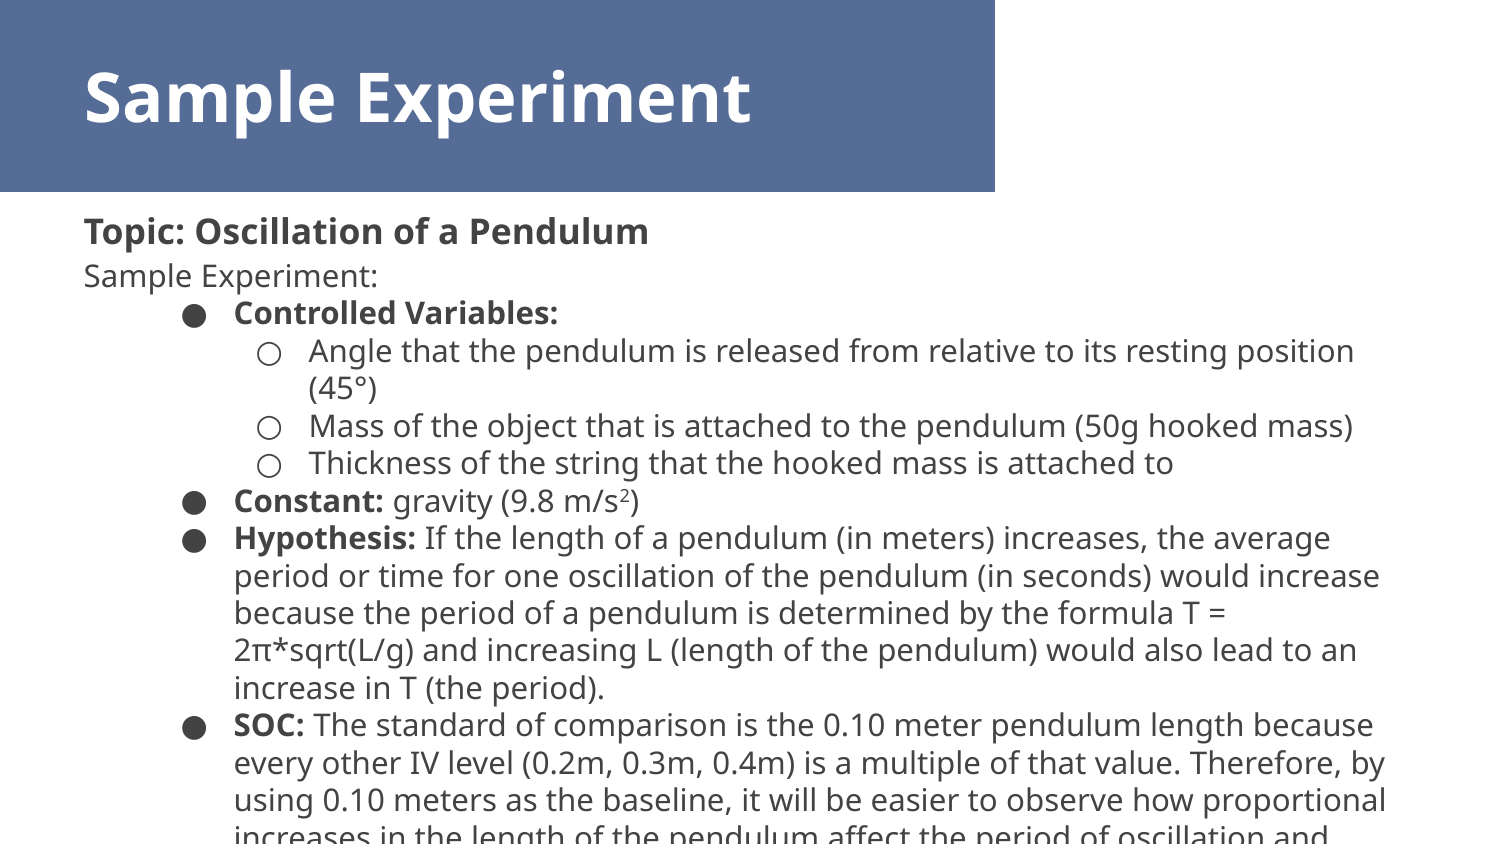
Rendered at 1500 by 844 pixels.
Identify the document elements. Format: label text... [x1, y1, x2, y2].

title Sample Experiment [69, 39, 824, 193]
text_box [0, 0, 995, 192]
text_box Topic: Oscillation of a Pendulum Sample Experiment: Controlled Variables: Angle that the pendulum is released from relative to its resting position (45°) Mass of the object that is attached to the pendulum (50g hooked mass) Thickness of the string that the hooked mass is attached to Constant: gravity (9.8 m/s2) Hypothesis: If the length of a pendulum (in meters) increases, the average period or time for one oscillation of the pendulum (in seconds) would increase because the period of a pendulum is determined by the formula T = 2π*sqrt(L/g) and increasing L (length of the pendulum) would also lead to an increase in T (the period). SOC: The standard of comparison is the 0.10 meter pendulum length because every other IV level (0.2m, 0.3m, 0.4m) is a multiple of that value. Therefore, by using 0.10 meters as the baseline, it will be easier to observe how proportional increases in the length of the pendulum affect the period of oscillation and recognize the exact type of trend of the data. [68, 193, 1431, 844]
